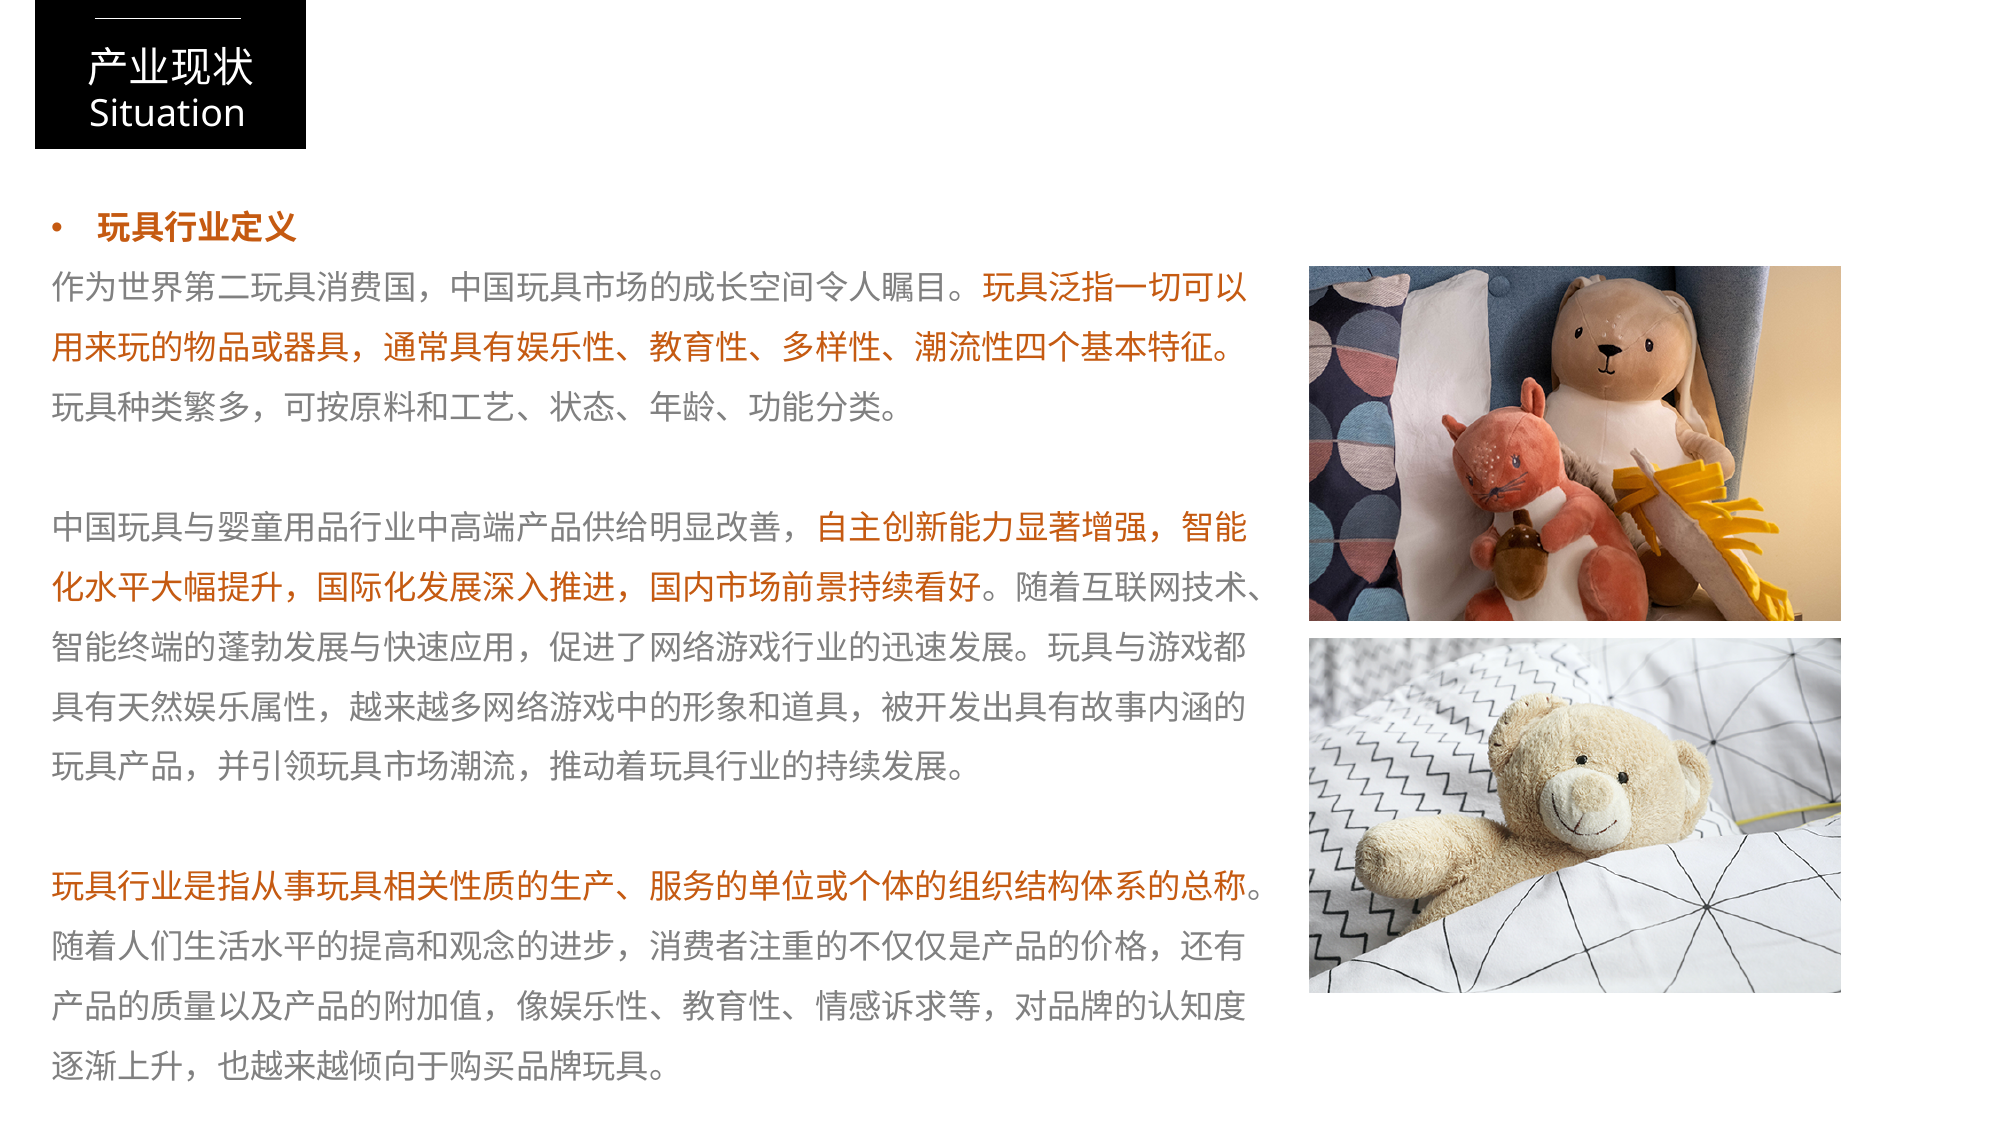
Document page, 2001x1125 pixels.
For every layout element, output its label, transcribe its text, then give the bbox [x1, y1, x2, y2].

text_box 玩具行业定义 作为世界第二玩具消费国，中国玩具市场的成长空间令人瞩目。玩具泛指一切可以用来玩的物品或器具，通常具有娱乐性、教育性、多样性、潮流性四个基本特征。玩具种类繁多，可按原料和工艺、状态、年龄、功能分类。 中国玩具与婴童用品行业中高端产品供给明显改善，自主创新能力显著增强，智能化水平大幅提升，国际化发展深入推进，国内市场前景持续看好。随着互联网技术、智能终端的蓬勃发展与快速应用，促进了网络游戏行业的迅速发展。玩具与游戏都具有天然娱乐属性，越来越多网络游戏中的形象和道具，被开发出具有故事内涵的玩具产品，并引领玩具市场潮流，推动着玩具行业的持续发展。 玩具行业是指从事玩具相关性质的生产、服务的单位或个体的组织结构体系的总称。随着人们生活水平的提高和观念的进步，消费者注重的不仅仅是产品的价格，还有产品的质量以及产品的附加值，像娱乐性、教育性、情感诉求等，对品牌的认知度逐渐上升，也越来越倾向于购买品牌玩具。 [36, 179, 1281, 1093]
picture [1309, 638, 1841, 993]
picture [1309, 266, 1841, 621]
text_box 产业现状 [72, 33, 269, 99]
text_box [35, 0, 306, 149]
text_box Situation [74, 81, 262, 141]
